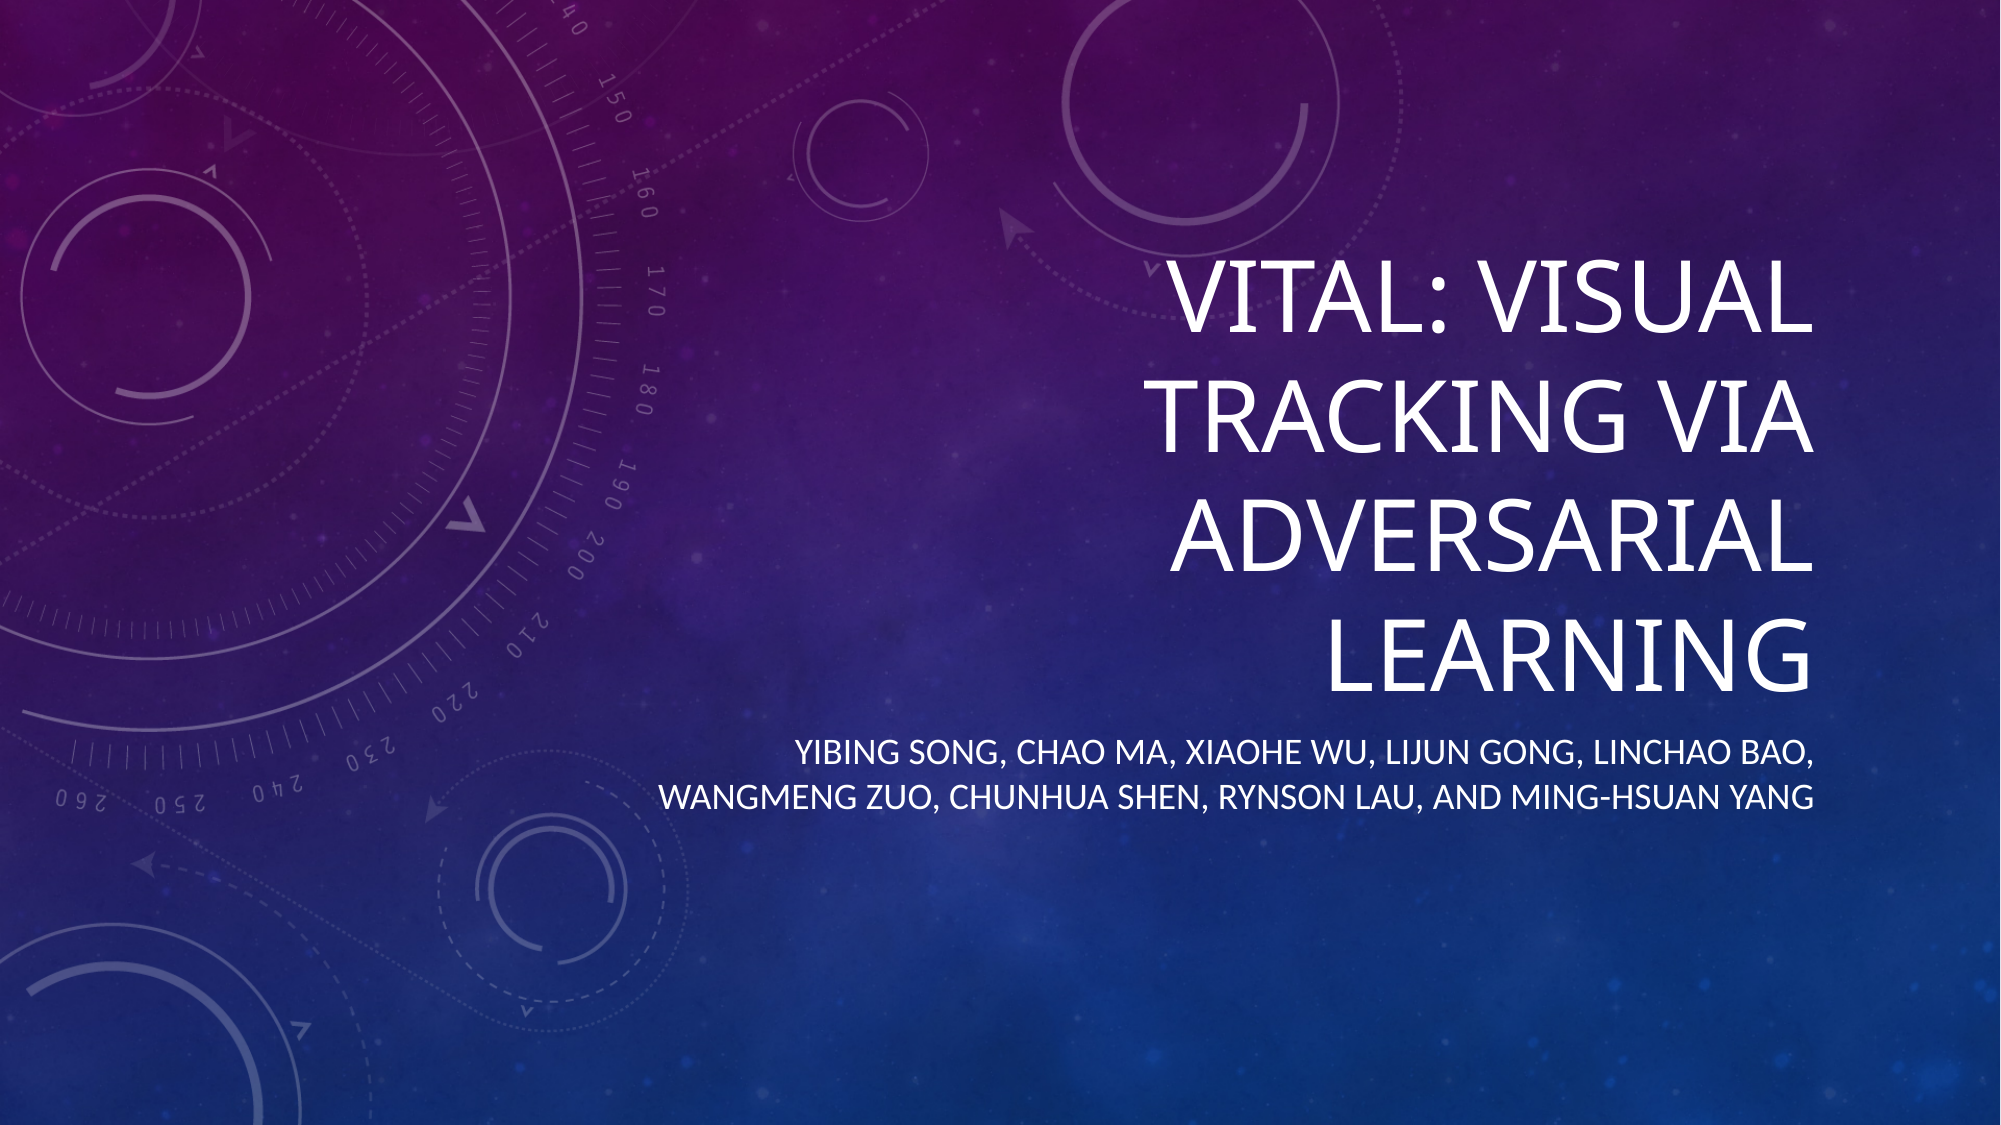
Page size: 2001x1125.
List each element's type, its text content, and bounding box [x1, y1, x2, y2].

picture [0, 0, 2001, 1125]
subtitle Yibing song, Chao Ma, xiaohe wu, Lijun Gong, linchao bao, wangmeng zuo, chunhua shen, rynson Lau, and Ming-hsuan Yang [628, 719, 1831, 950]
title VITAL: Visual tracking via adversarial learning [650, 322, 1831, 719]
